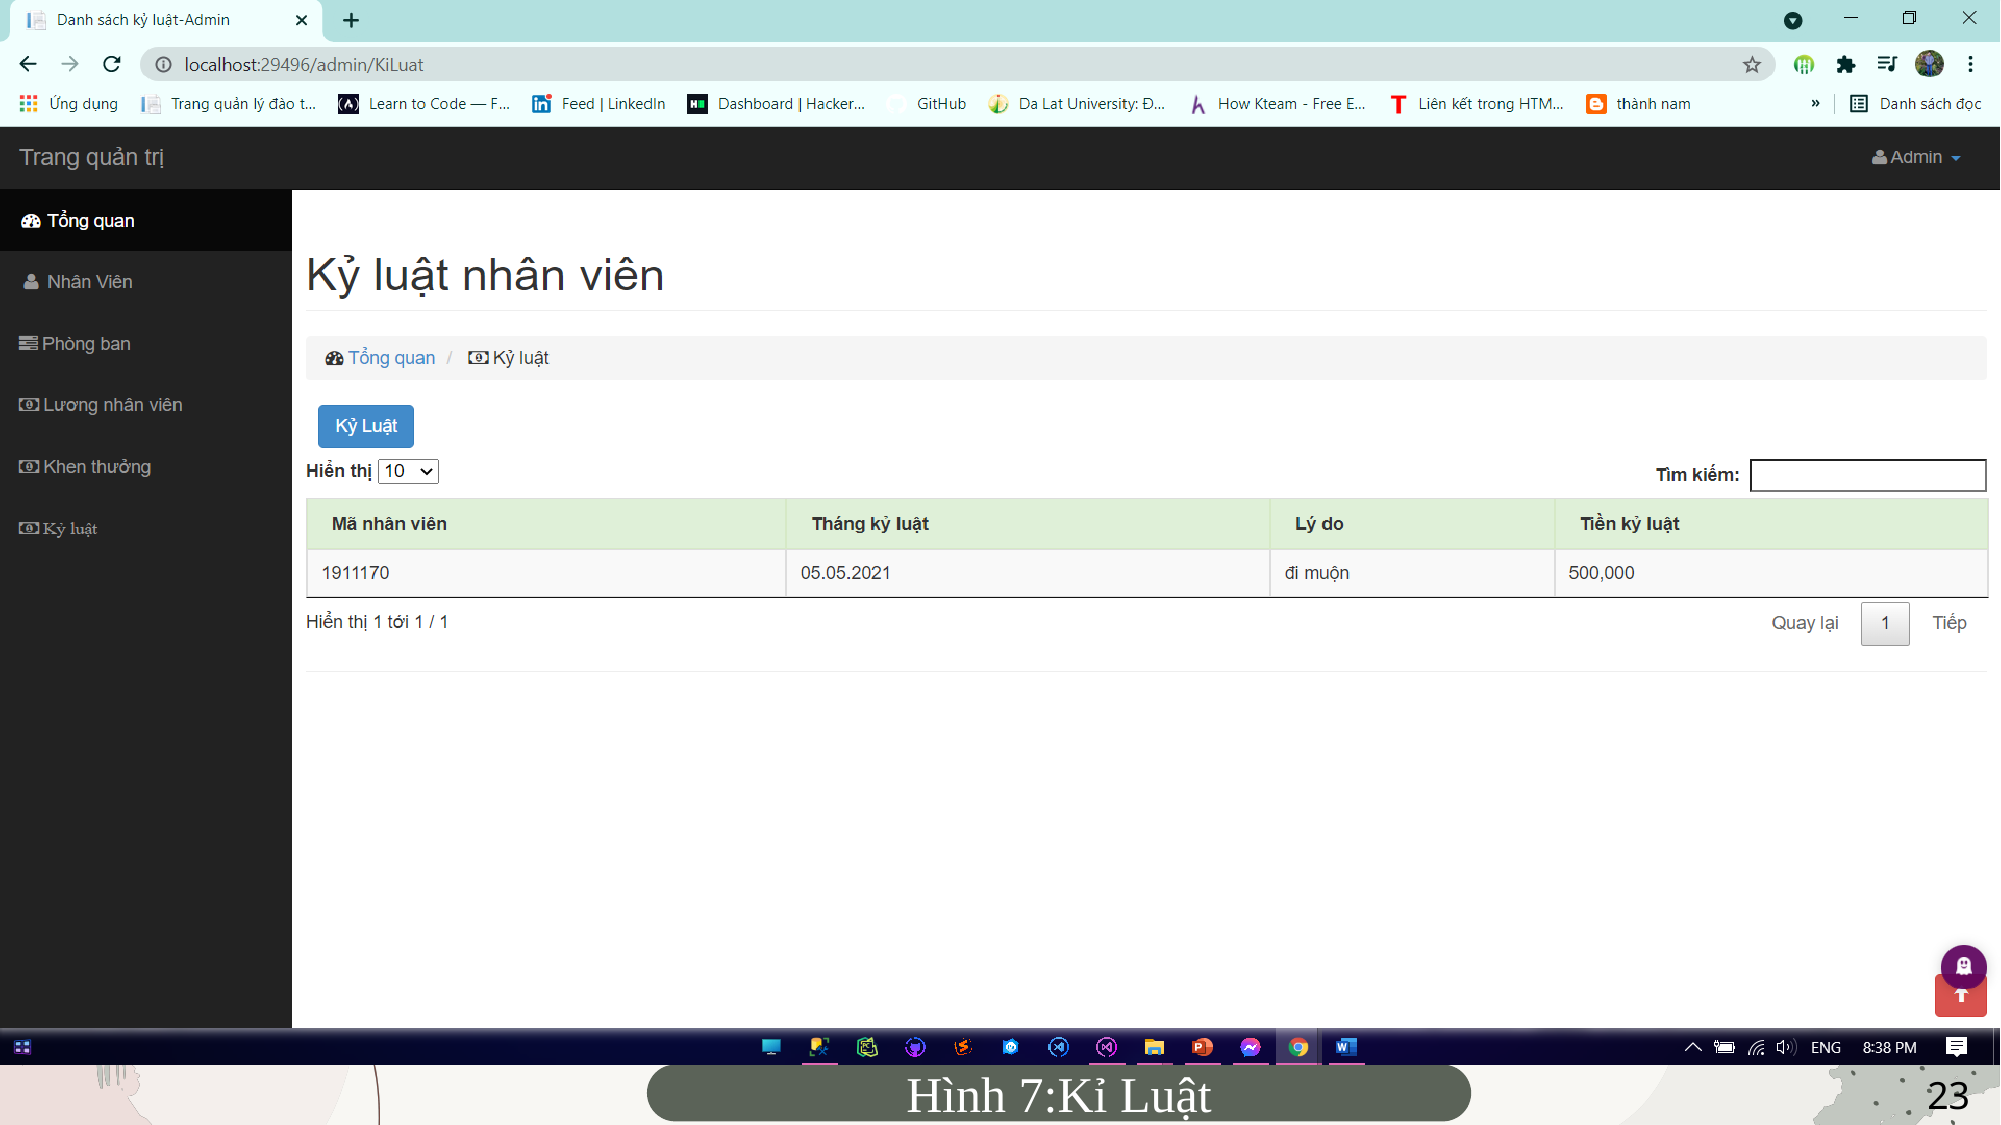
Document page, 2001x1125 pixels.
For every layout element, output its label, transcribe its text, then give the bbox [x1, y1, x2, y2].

text_box 23 [1912, 1065, 2000, 1125]
picture [0, 0, 2001, 1125]
text_box Hình 7:Kỉ Luật [645, 1065, 1473, 1123]
